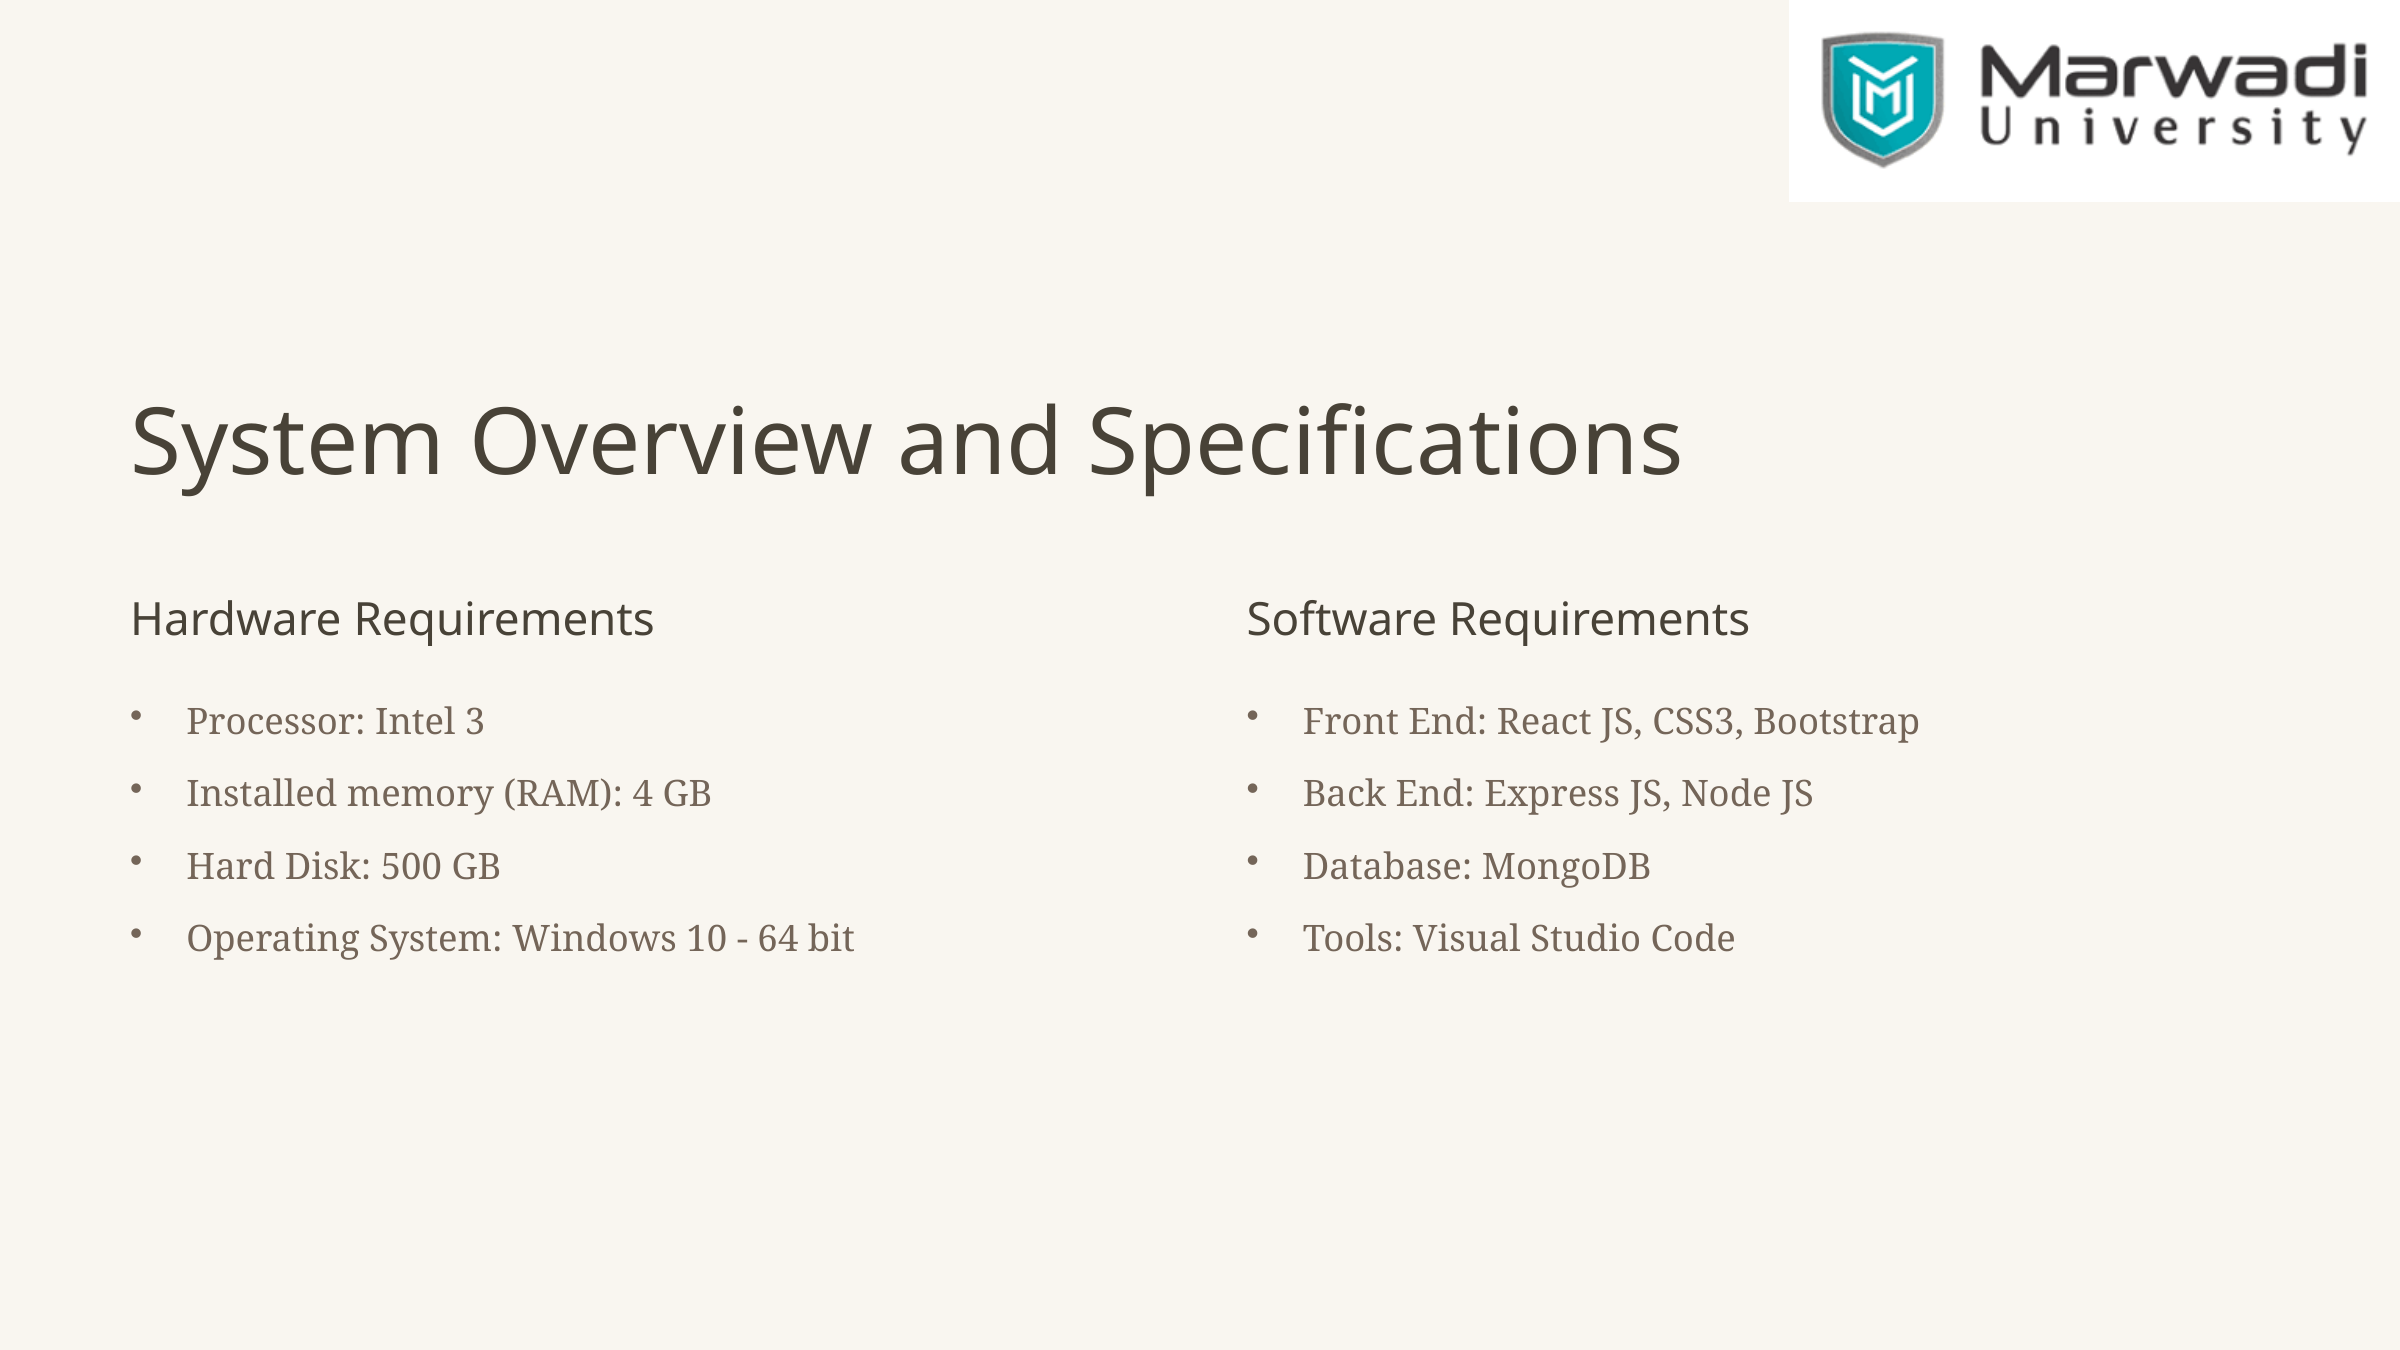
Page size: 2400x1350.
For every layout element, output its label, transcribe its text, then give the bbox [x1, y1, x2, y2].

text_box System Overview and Specifications [130, 377, 1775, 494]
text_box Hardware Requirements [130, 586, 700, 645]
picture [1788, 0, 2400, 202]
text_box Installed memory (RAM): 4 GB [130, 754, 1155, 815]
text_box Database: MongoDB [1246, 827, 2271, 887]
text_box Hard Disk: 500 GB [130, 827, 1155, 887]
text_box Processor: Intel 3 [130, 682, 1155, 742]
text_box Front End: React JS, CSS3, Bootstrap [1246, 682, 2271, 742]
text_box Operating System: Windows 10 - 64 bit [130, 899, 1155, 960]
text_box Tools: Visual Studio Code [1246, 899, 2271, 960]
text_box Back End: Express JS, Node JS [1246, 754, 2271, 815]
text_box Software Requirements [1246, 586, 1789, 645]
